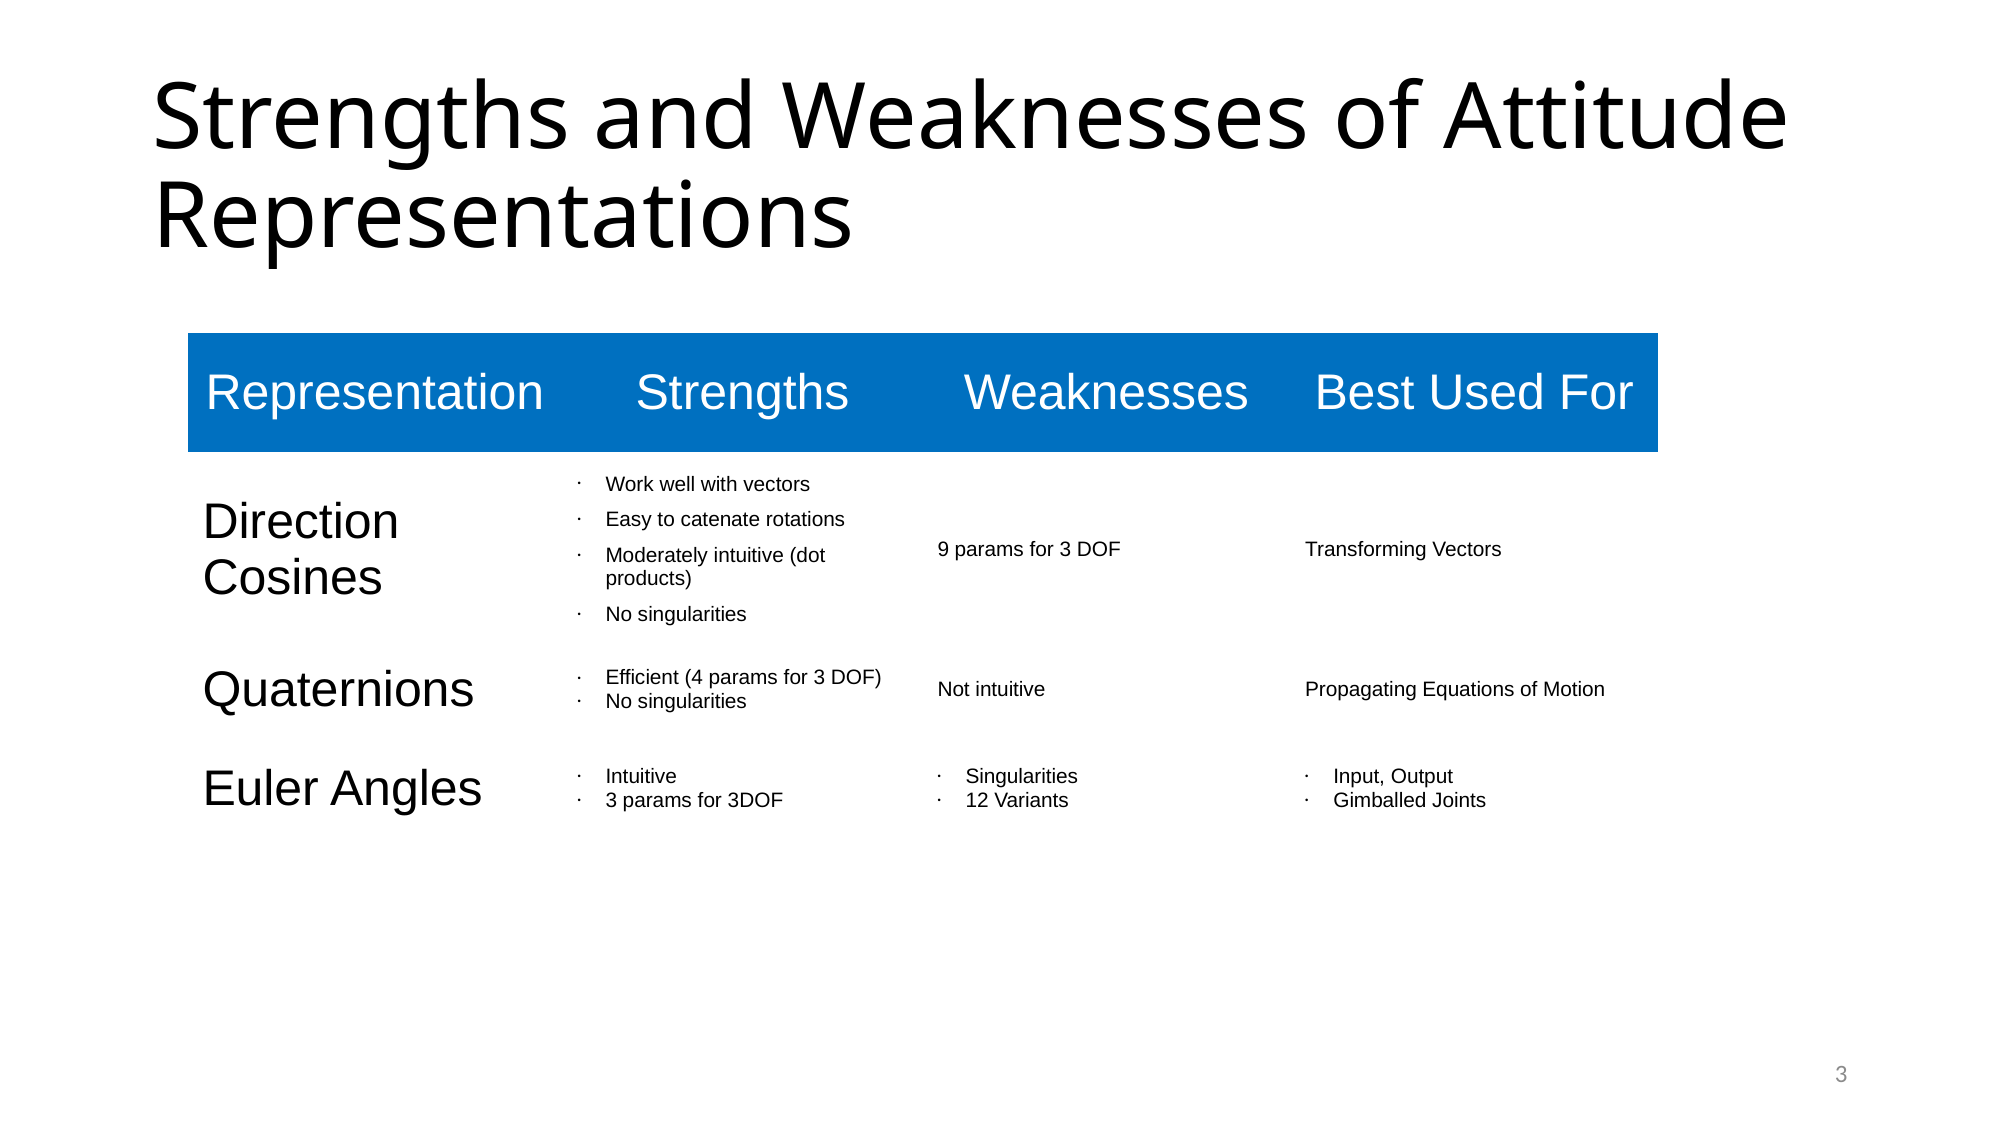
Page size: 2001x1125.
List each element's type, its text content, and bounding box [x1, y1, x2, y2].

table_cell Work well with vectors Easy to catenate rotations Moderately intuitive (dot products) No singularities [563, 452, 923, 646]
table_header Representation [188, 333, 563, 452]
table_cell Euler Angles [188, 733, 563, 844]
title Strengths and Weaknesses of Attitude Representations [137, 59, 1863, 278]
table_cell Input, Output Gimballed Joints [1290, 733, 1658, 844]
table_cell Not intuitive [923, 646, 1290, 733]
table_header Best Used For [1290, 333, 1658, 452]
table_cell Quaternions [188, 646, 563, 733]
table_header Weaknesses [923, 333, 1290, 452]
table_cell Efficient (4 params for 3 DOF) No singularities [563, 646, 923, 733]
table_cell Singularities 12 Variants [923, 733, 1290, 844]
table_cell 9 params for 3 DOF [923, 452, 1290, 646]
slide_number 3 [1412, 1042, 1863, 1103]
table_header Strengths [563, 333, 923, 452]
table_cell Intuitive 3 params for 3DOF [563, 733, 923, 844]
table_cell Direction Cosines [188, 452, 563, 646]
table_cell Transforming Vectors [1290, 452, 1658, 646]
table_cell Propagating Equations of Motion [1290, 646, 1658, 733]
